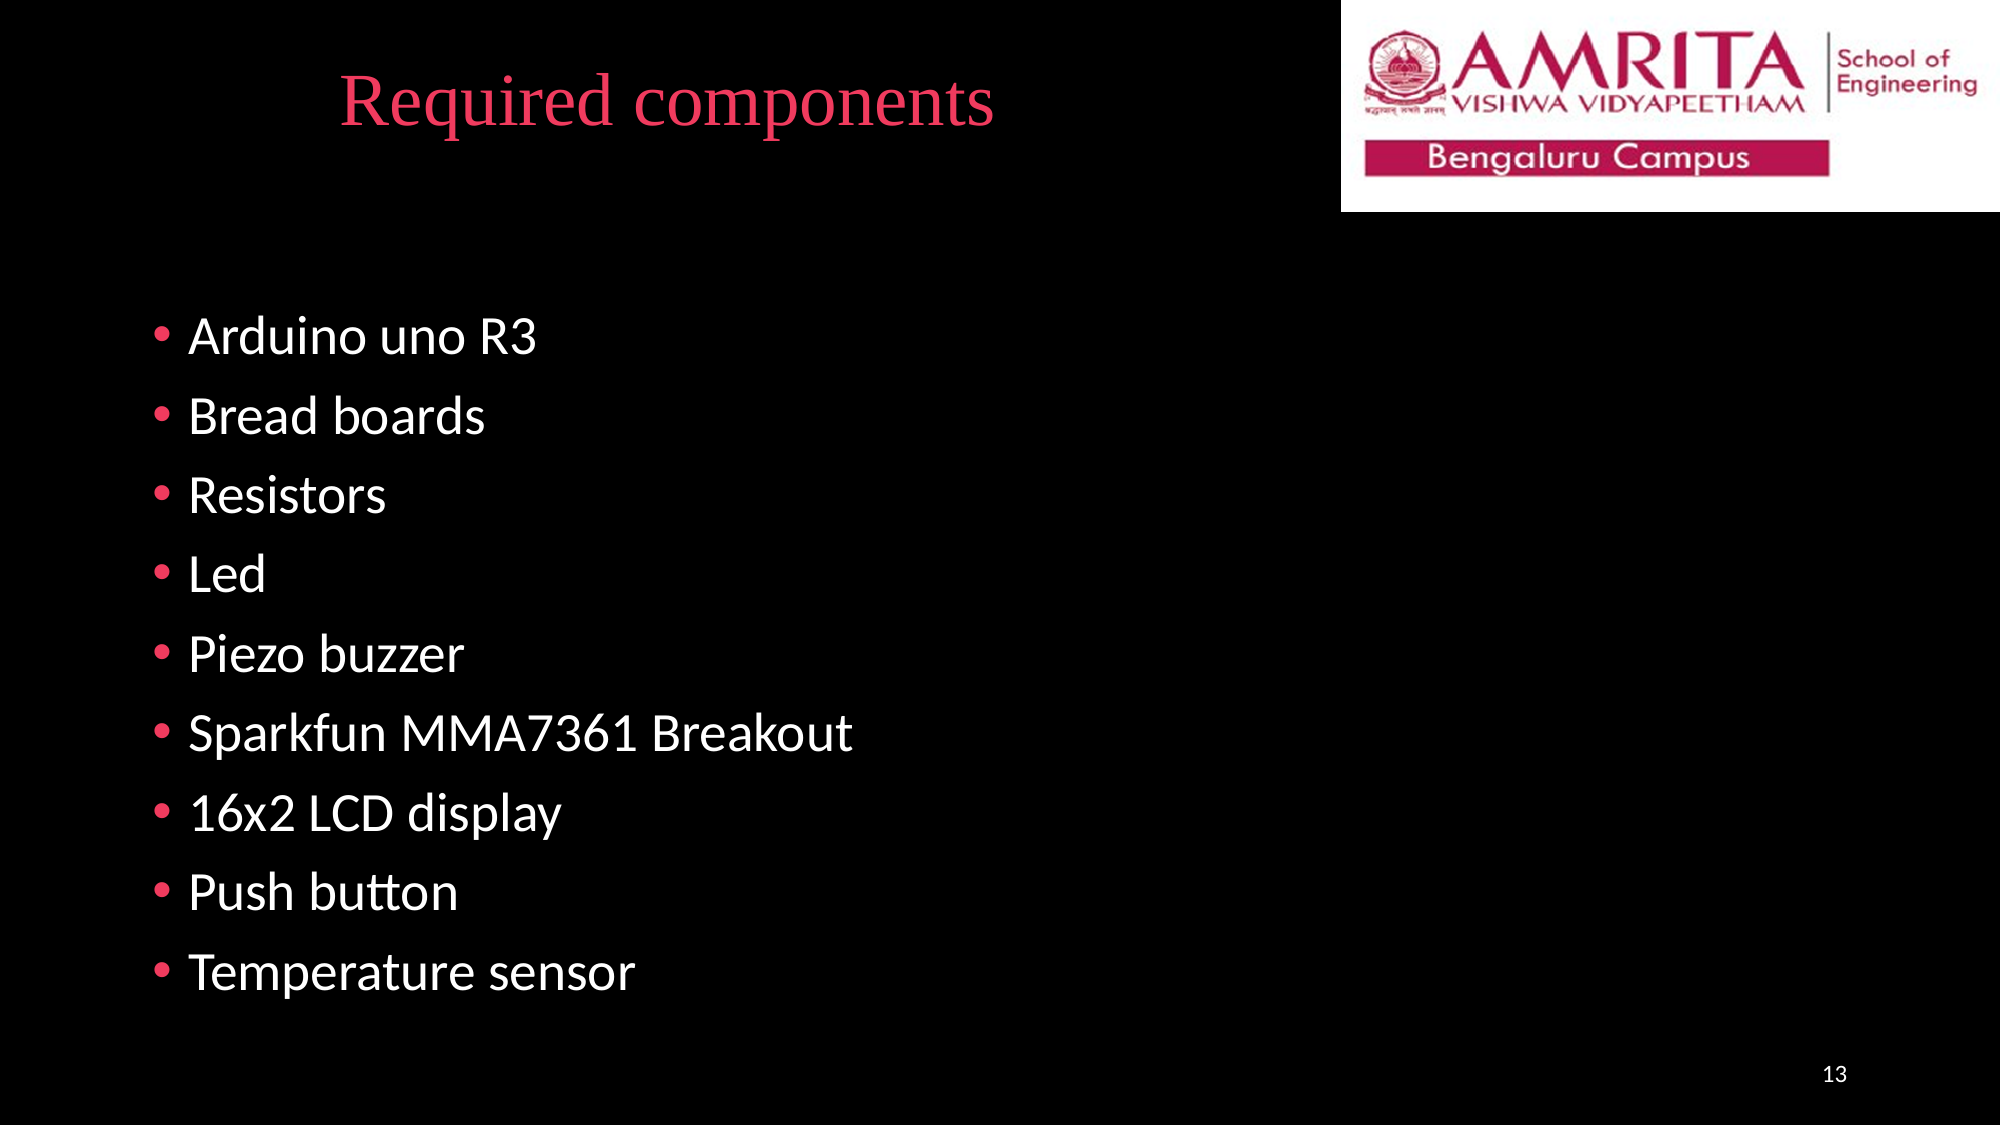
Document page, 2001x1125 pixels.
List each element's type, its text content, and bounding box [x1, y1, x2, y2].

picture [1341, 0, 2000, 212]
title Required components [324, 44, 1079, 159]
slide_number 13 [1412, 1042, 1863, 1103]
list Arduino uno R3 Bread boards Resistors Led Piezo buzzer Sparkfun MMA7361 Breakout 16x2 LCD display Push button Temperature sensor [137, 299, 1863, 1014]
